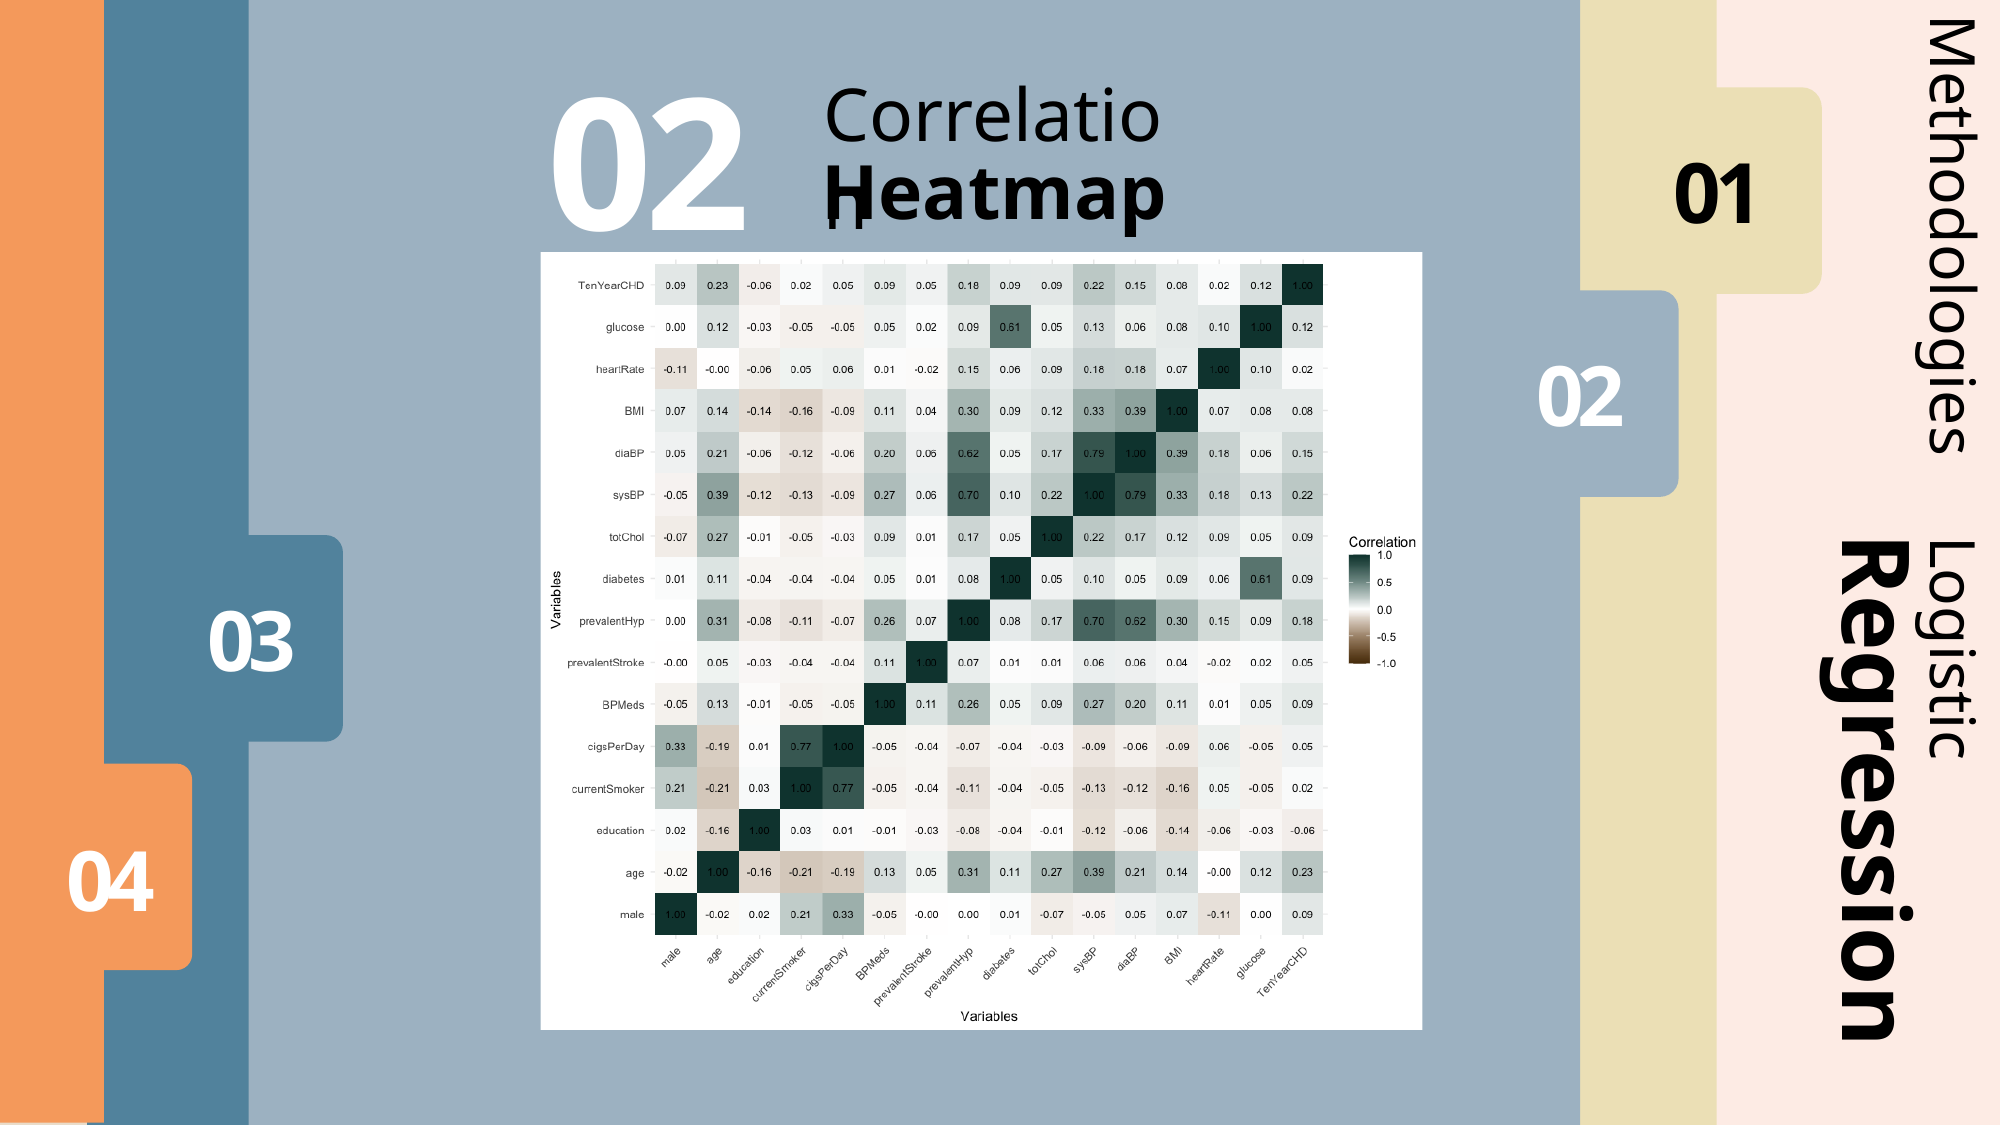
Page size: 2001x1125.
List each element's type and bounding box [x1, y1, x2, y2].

text_box [344, 0, 1680, 1125]
text_box [0, 0, 193, 1124]
text_box [1814, 0, 2000, 1125]
text_box [1680, 0, 1814, 1125]
text_box [190, 0, 344, 1125]
